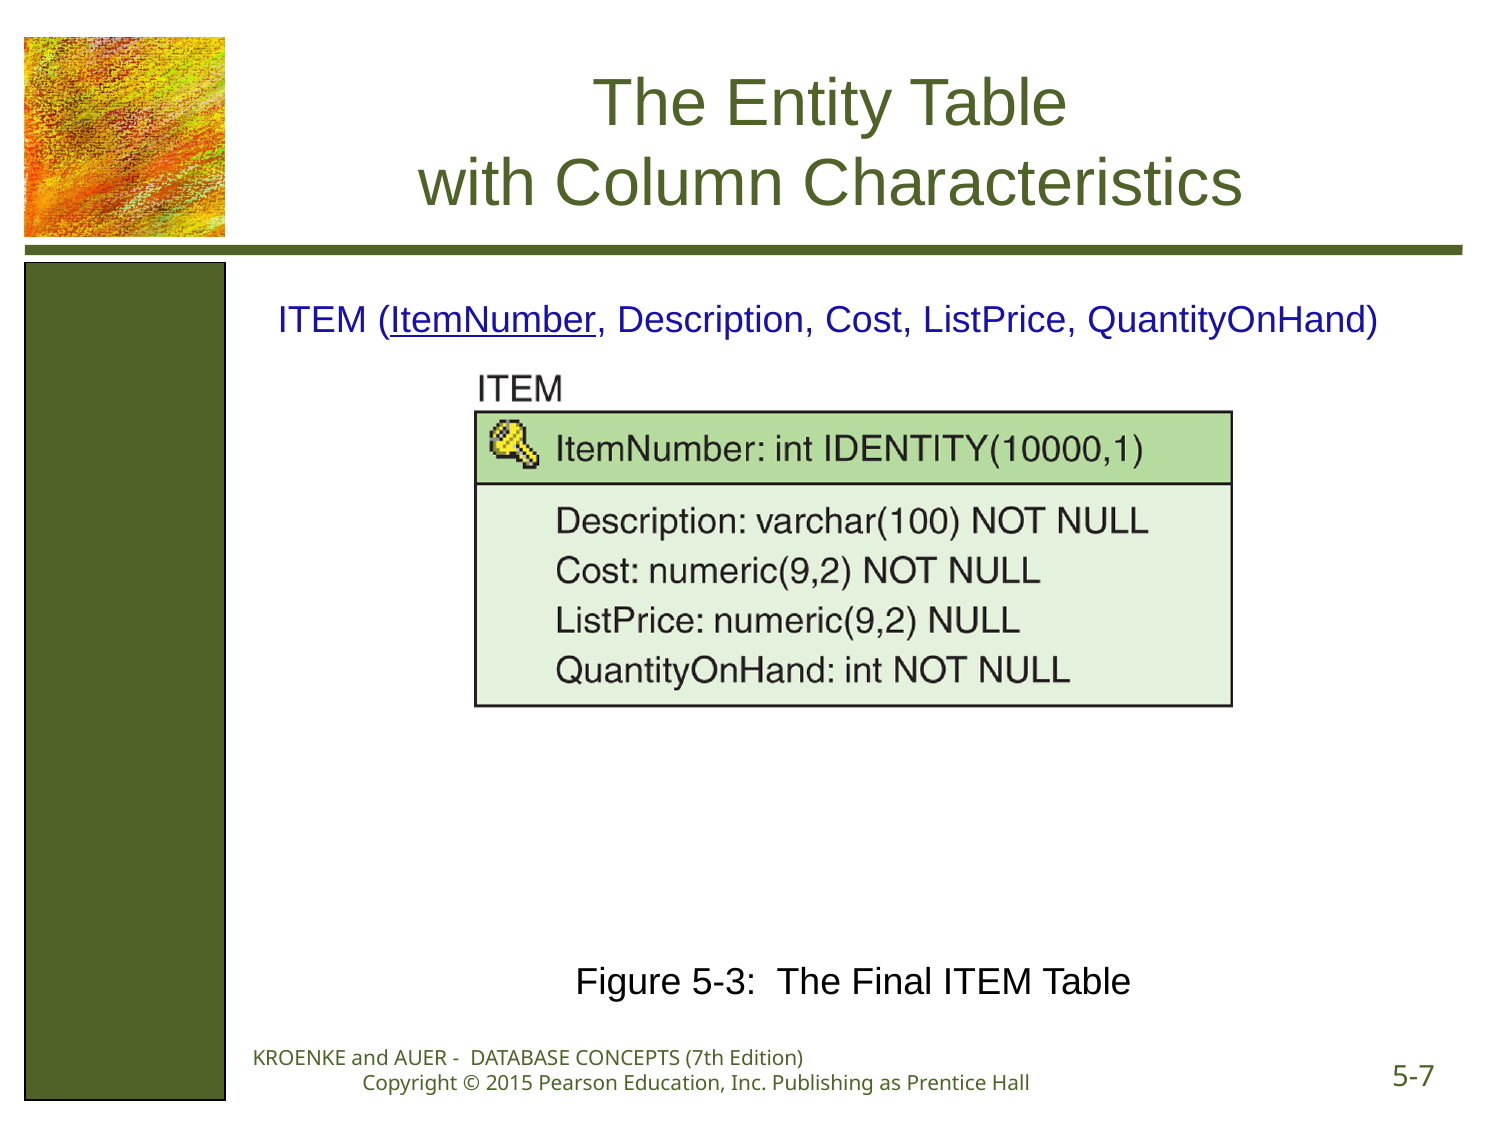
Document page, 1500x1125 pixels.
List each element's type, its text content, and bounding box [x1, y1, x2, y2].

picture [474, 374, 1233, 713]
title The Entity Table with Column Characteristics [237, 44, 1426, 233]
text_box Figure 5-3: The Final ITEM Table [560, 949, 1147, 1010]
list ITEM (ItemNumber, Description, Cost, ListPrice, QuantityOnHand) [262, 287, 1413, 363]
slide_number 5-7 [1287, 1049, 1451, 1103]
footer KROENKE and AUER - DATABASE CONCEPTS (7th Edition) Copyright © 2015 Pearson Education, Inc. Publishing as Prentice Hall [237, 1037, 1088, 1104]
picture [24, 37, 225, 237]
